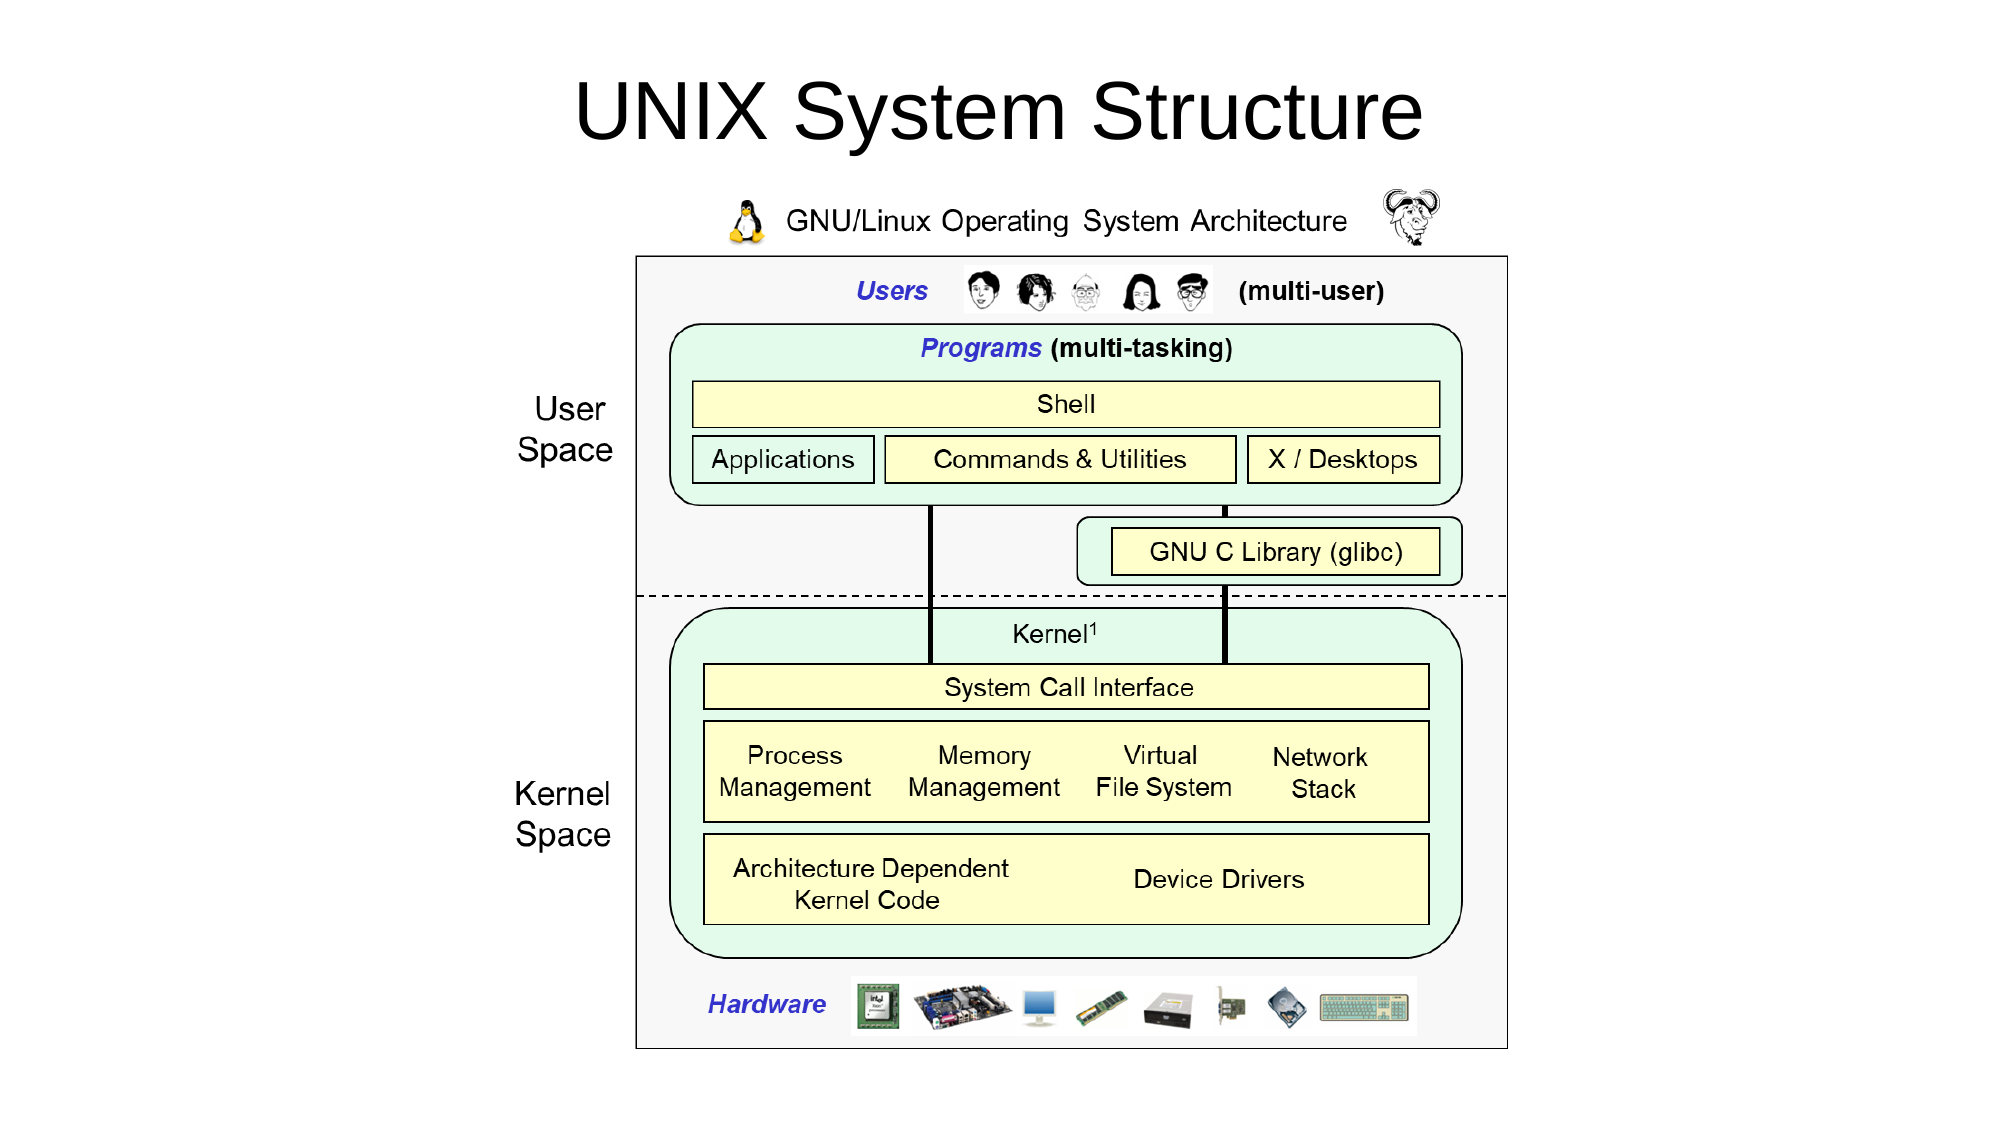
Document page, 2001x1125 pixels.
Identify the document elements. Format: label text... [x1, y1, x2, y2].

title UNIX System Structure [137, 59, 1863, 165]
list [492, 189, 1508, 1049]
